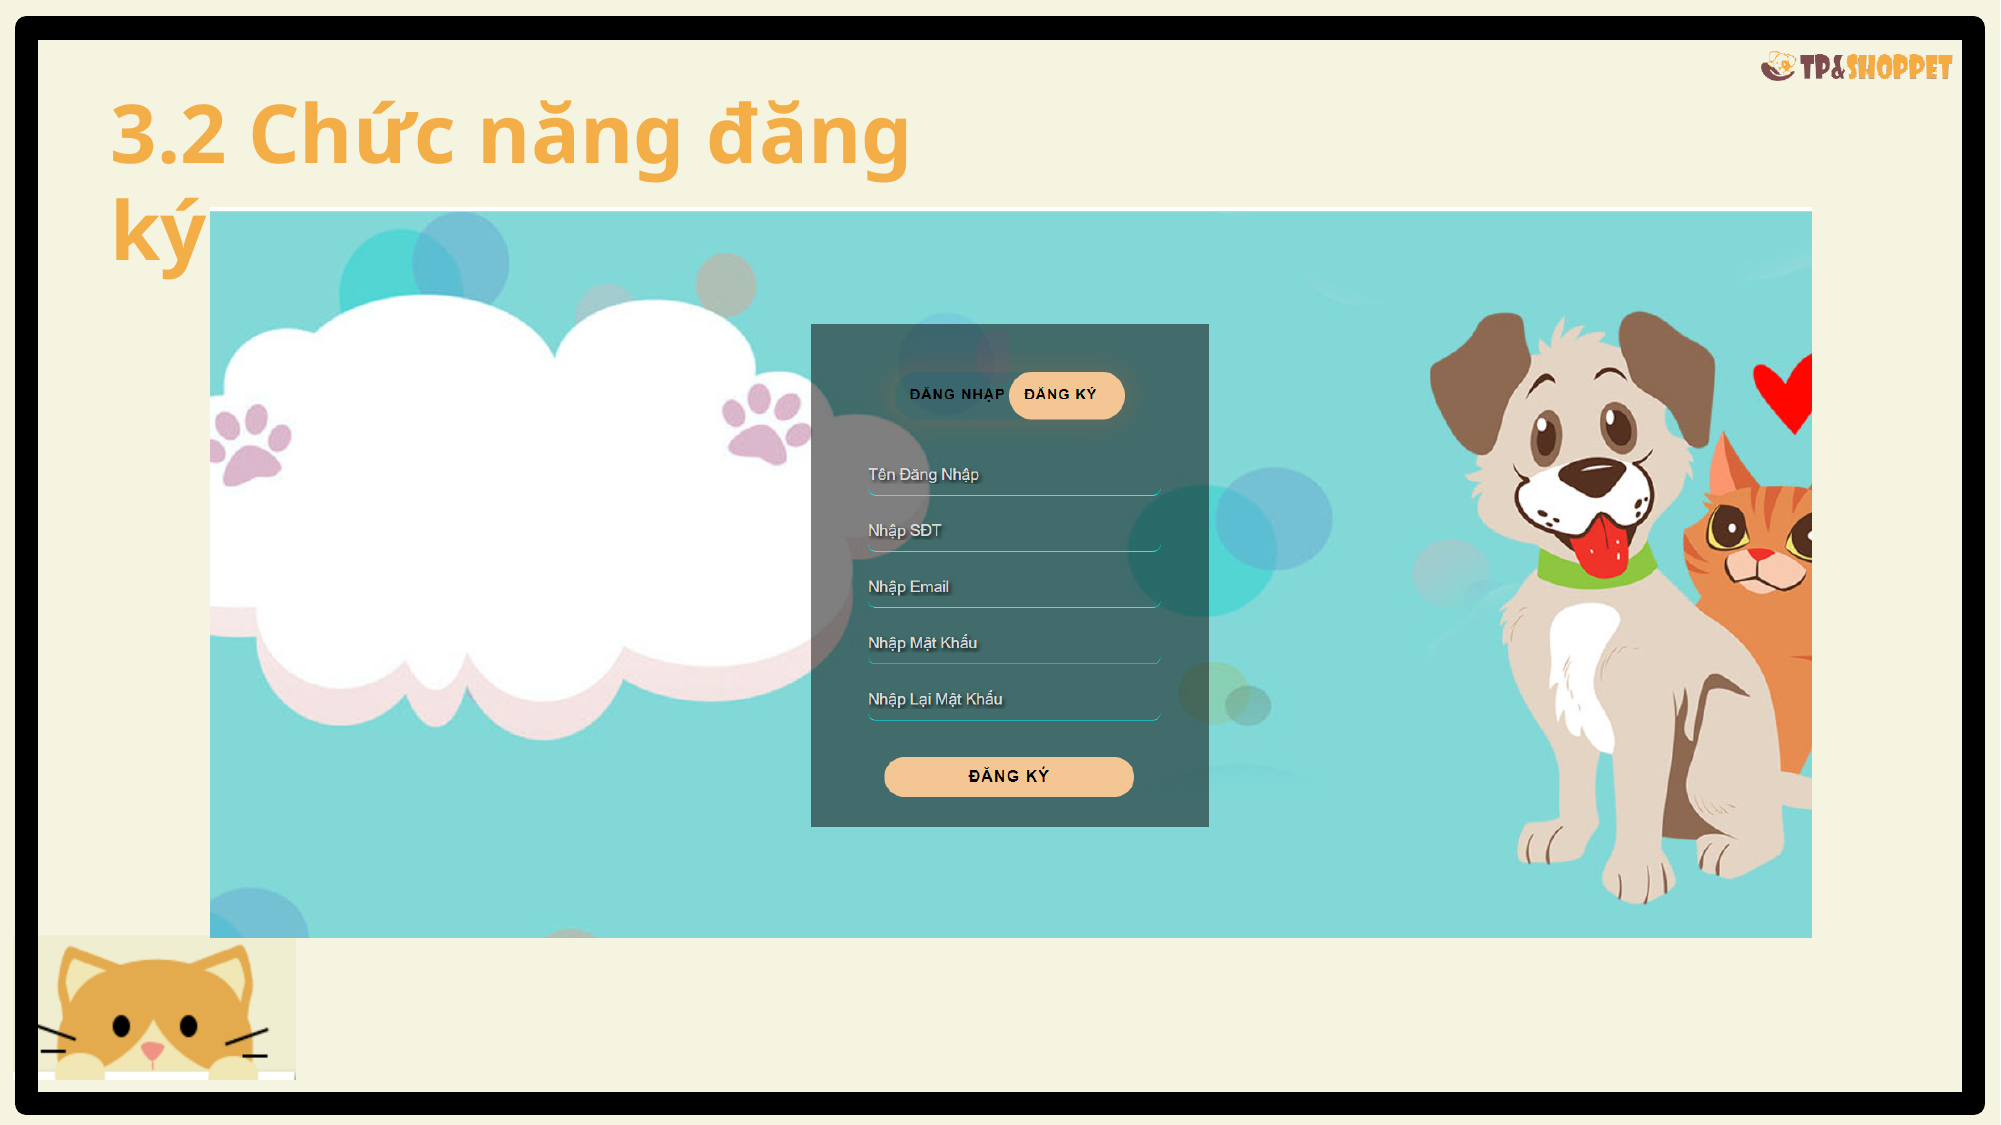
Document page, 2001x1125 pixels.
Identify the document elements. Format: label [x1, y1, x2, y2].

picture [12, 207, 1813, 1080]
text_box [24, 26, 1976, 1106]
picture [1753, 51, 1955, 81]
